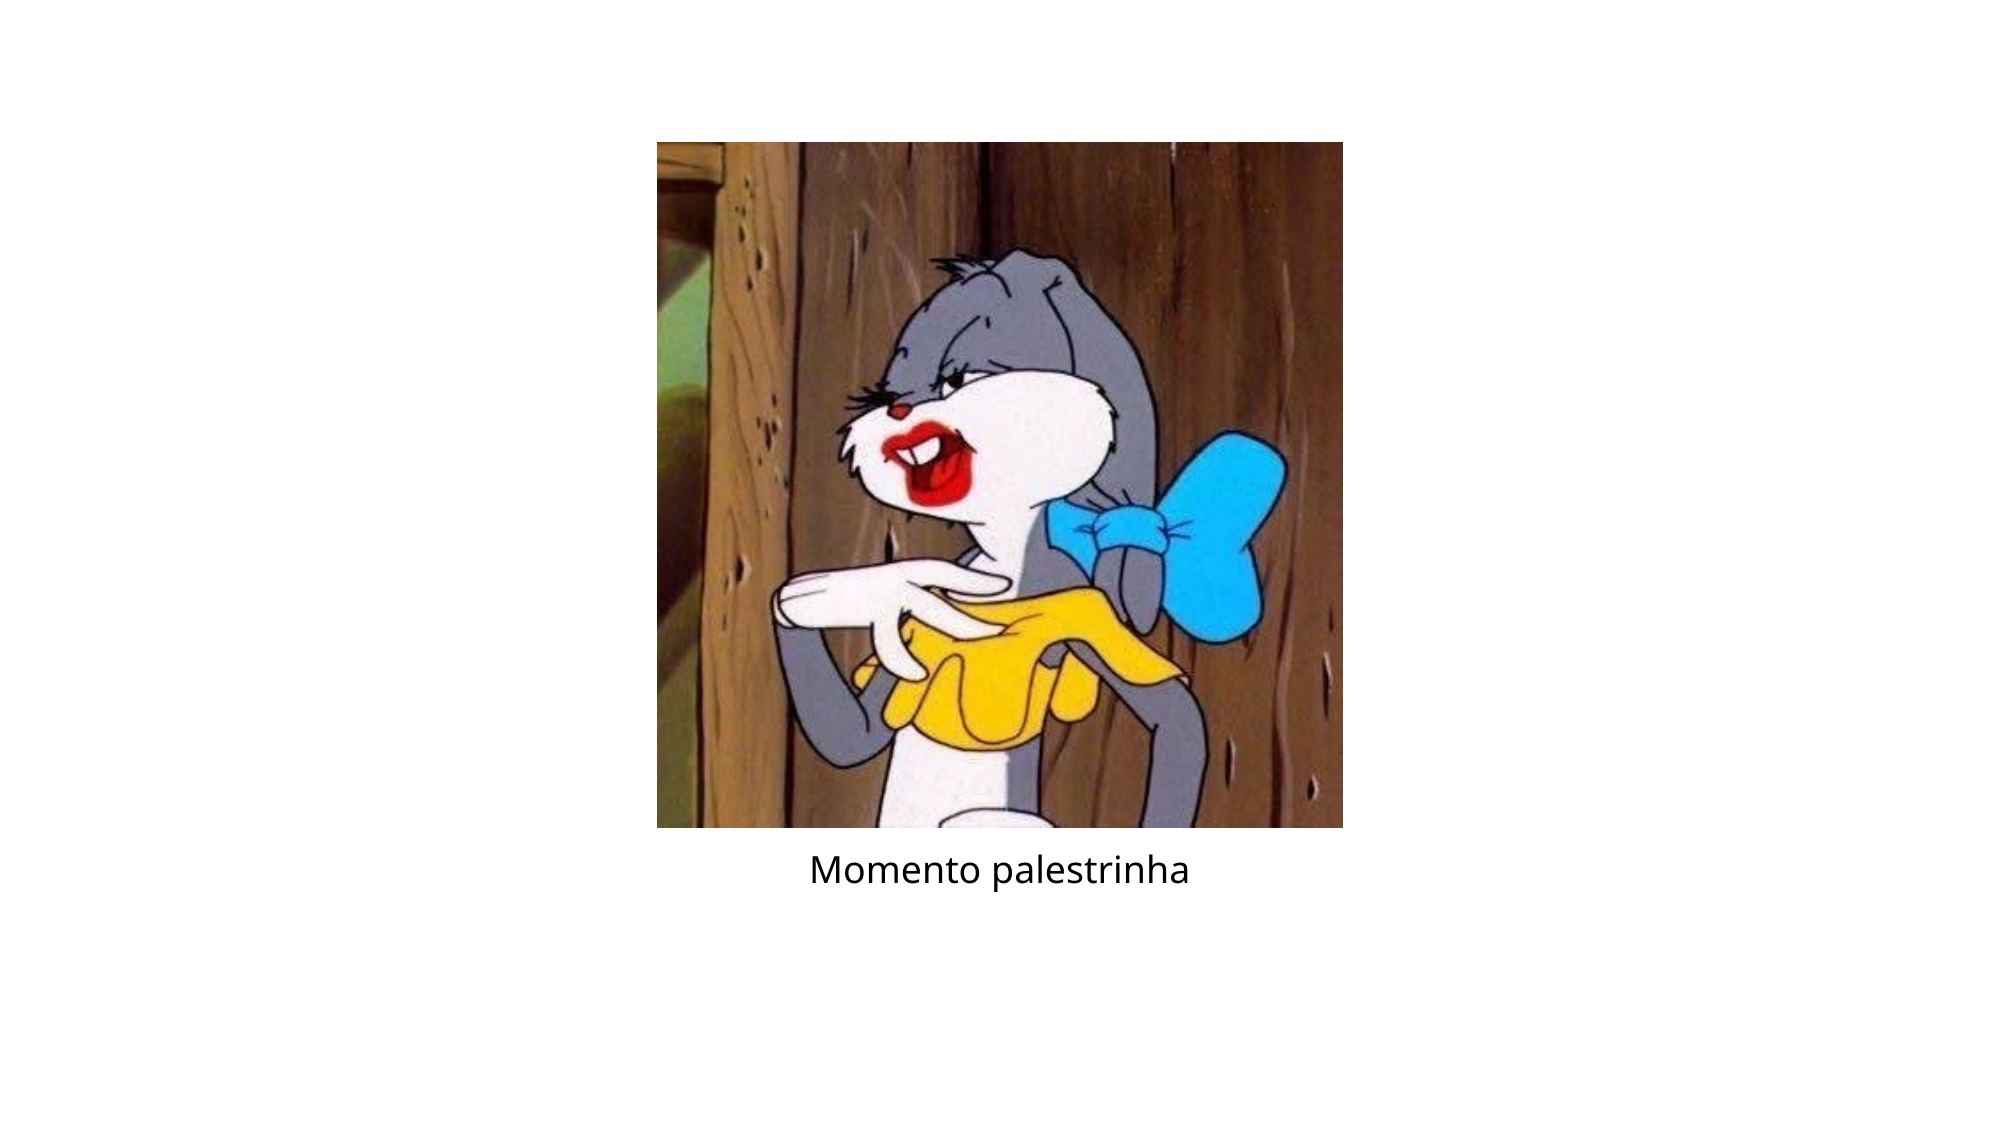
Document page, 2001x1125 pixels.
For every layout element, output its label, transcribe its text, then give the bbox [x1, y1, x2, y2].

text_box Momento palestrinha [794, 838, 1206, 899]
picture [657, 142, 1343, 828]
